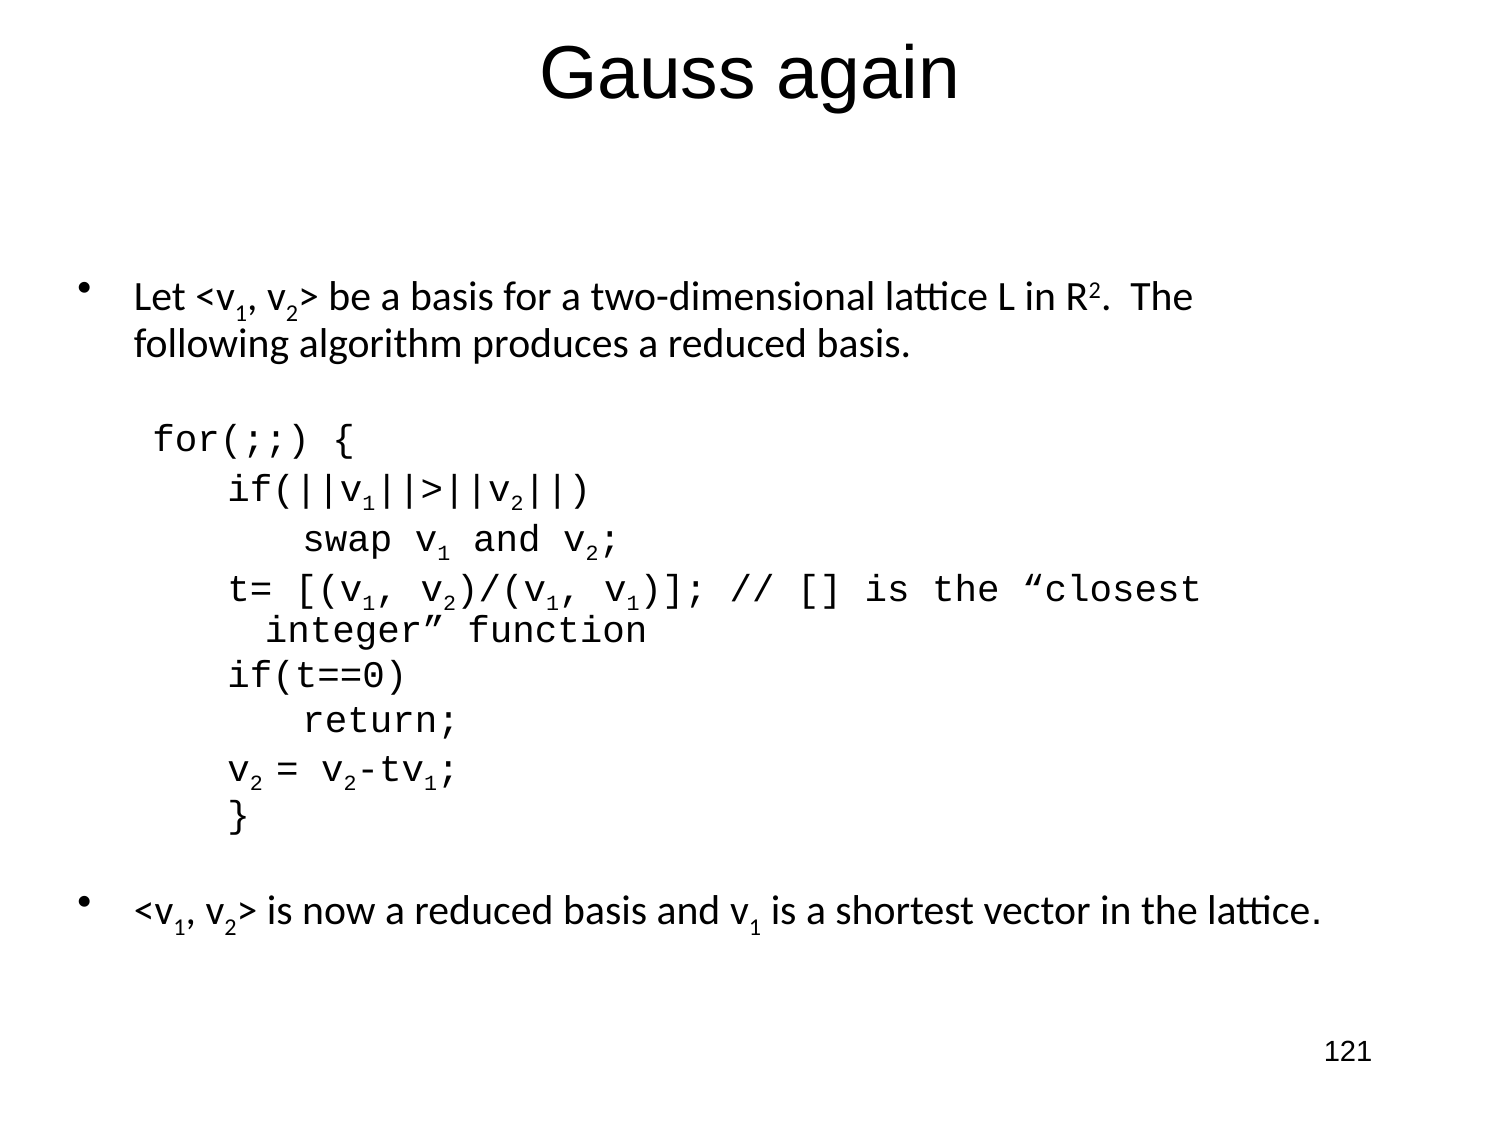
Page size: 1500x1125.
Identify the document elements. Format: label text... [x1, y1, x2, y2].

title Gauss again [112, 12, 1388, 126]
slide_number 121 [1074, 1024, 1388, 1101]
list Let <v1, v2> be a basis for a two-dimensional lattice L in R2. The following algorithm produces a reduced basis. for(;;) { if(||v1||>||v2||) swap v1 and v2; t= [(v1, v2)/(v1, v1)]; // [] is the “closest integer” function if(t==0) return; v2 = v2-tv1; } <v1, v2> is now a reduced basis and v1 is a shortest vector in the lattice. [62, 262, 1363, 913]
